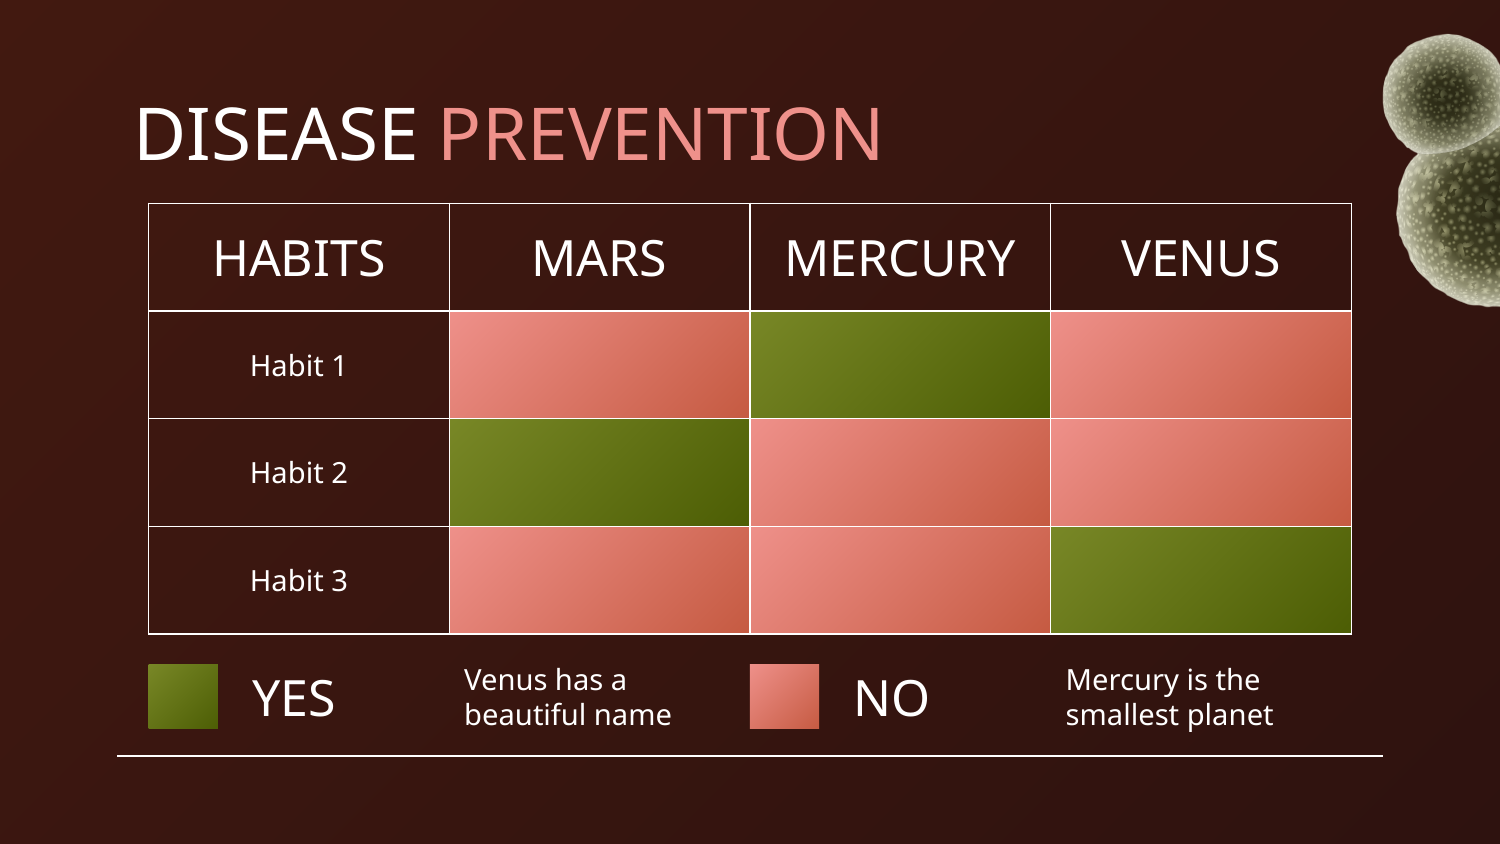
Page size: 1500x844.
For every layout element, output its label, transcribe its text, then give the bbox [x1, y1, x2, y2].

table_cell Habit 2 [149, 419, 449, 526]
table_header VENUS [1051, 204, 1351, 310]
text_box [749, 664, 820, 729]
table_cell Habit 3 [149, 527, 449, 633]
text_box [148, 664, 218, 729]
table_cell Habit 1 [149, 312, 449, 418]
text_box Venus has a beautiful name [449, 653, 750, 740]
table_cell [1051, 312, 1351, 418]
picture [1339, 0, 1500, 356]
table_header MERCURY [751, 204, 1050, 310]
table_cell [1051, 419, 1351, 526]
table_cell [751, 527, 1050, 633]
text_box Mercury is the smallest planet [1050, 653, 1352, 740]
table_header MARS [450, 204, 749, 310]
table_header HABITS [149, 204, 449, 310]
table_cell [450, 312, 749, 418]
text_box NO [838, 661, 1050, 732]
title DISEASE PREVENTION [118, 72, 1382, 167]
text_box YES [237, 661, 449, 732]
table_cell [751, 312, 1050, 418]
table_cell [450, 419, 749, 526]
table_cell [450, 527, 749, 633]
table_cell [751, 419, 1050, 526]
table_cell [1051, 527, 1351, 633]
